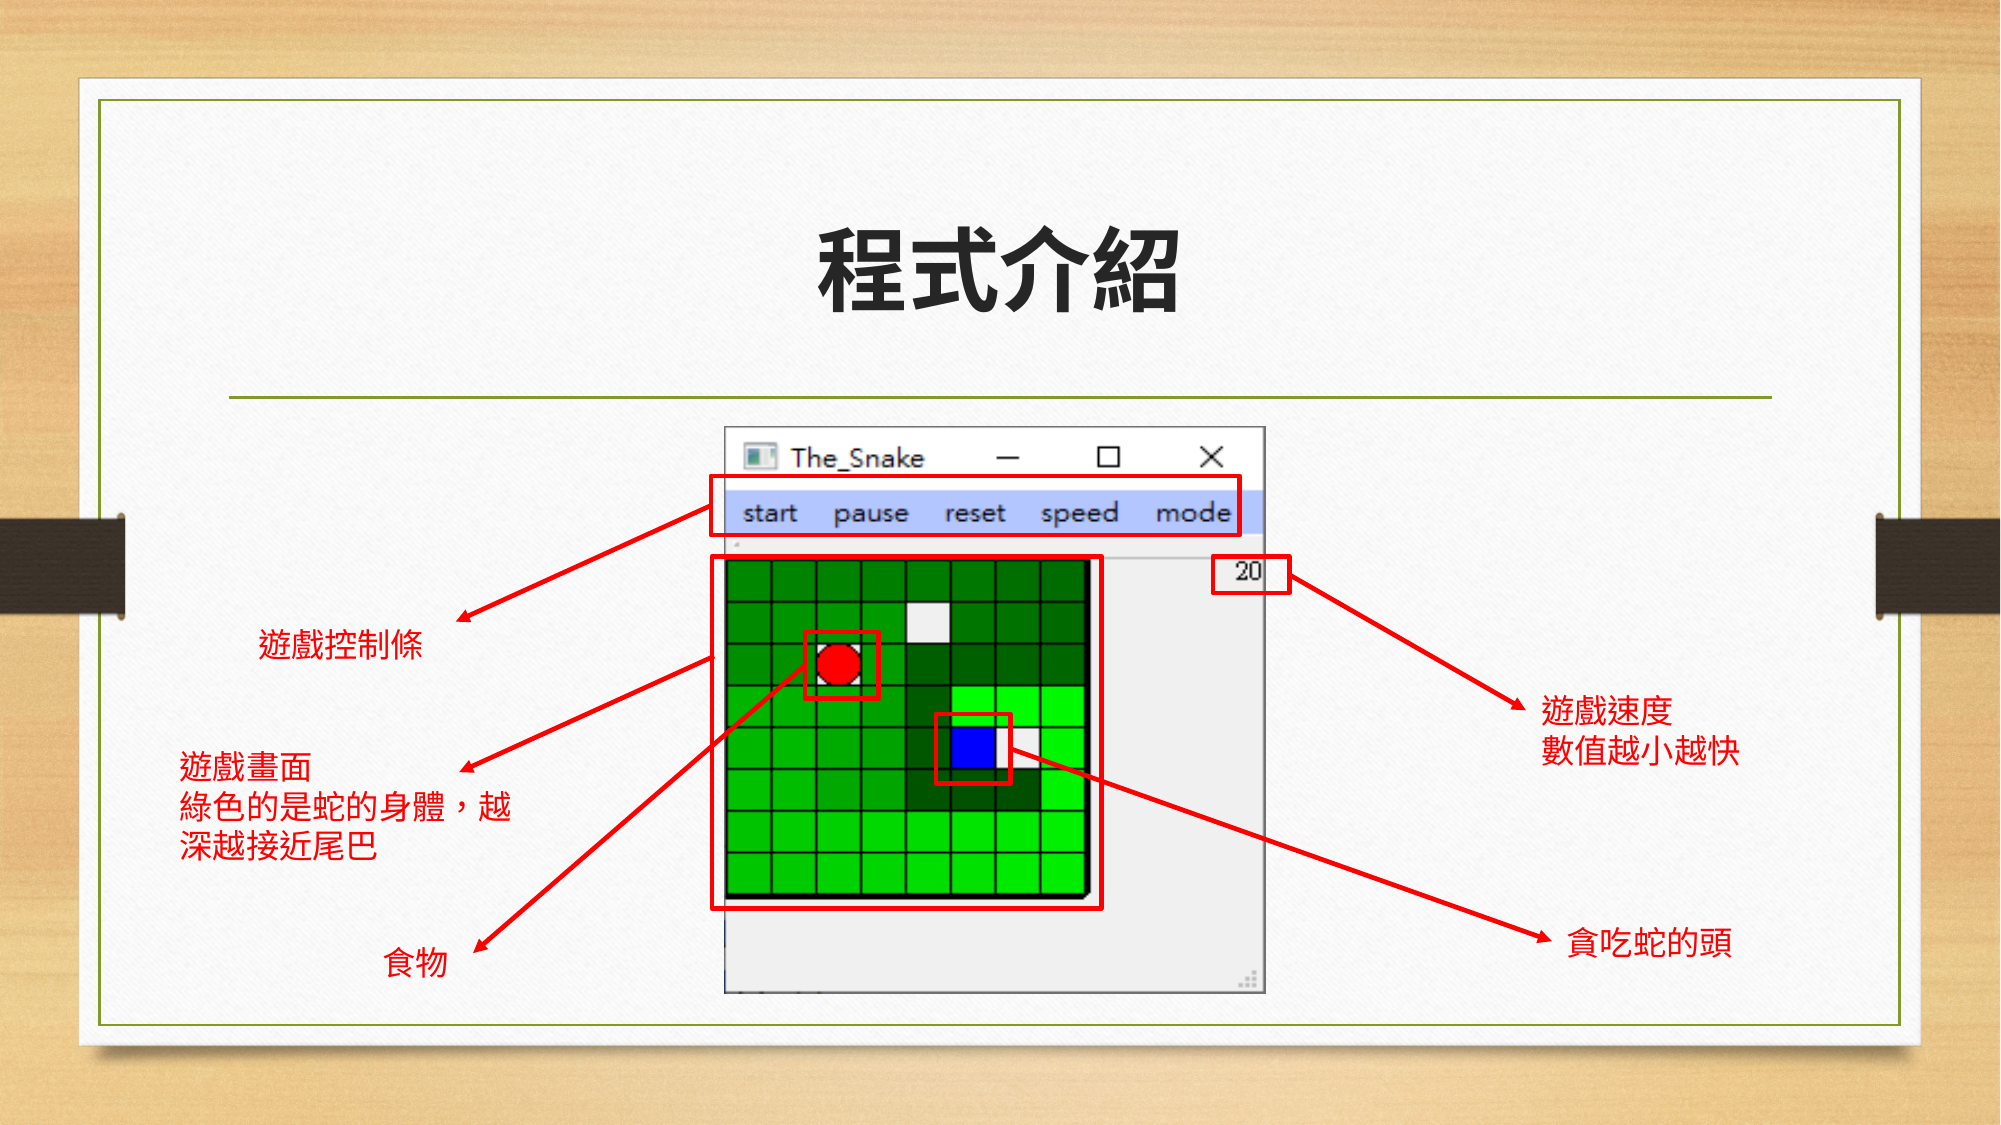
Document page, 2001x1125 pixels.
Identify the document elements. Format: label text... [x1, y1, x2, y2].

text_box 遊戲控制條 [243, 616, 481, 671]
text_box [458, 655, 715, 773]
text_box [710, 426, 1290, 994]
text_box 貪吃蛇的頭 [1551, 915, 1789, 970]
title 程式介紹 [212, 161, 1788, 375]
text_box 食物 [367, 934, 474, 990]
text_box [1010, 748, 1553, 942]
text_box 遊戲畫面 綠色的是蛇的身體，越深越接近尾巴 [165, 738, 472, 873]
text_box 遊戲速度 數值越小越快 [1526, 682, 1764, 778]
picture [0, 0, 2001, 1125]
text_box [1288, 574, 1527, 711]
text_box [455, 505, 712, 622]
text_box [472, 665, 806, 954]
